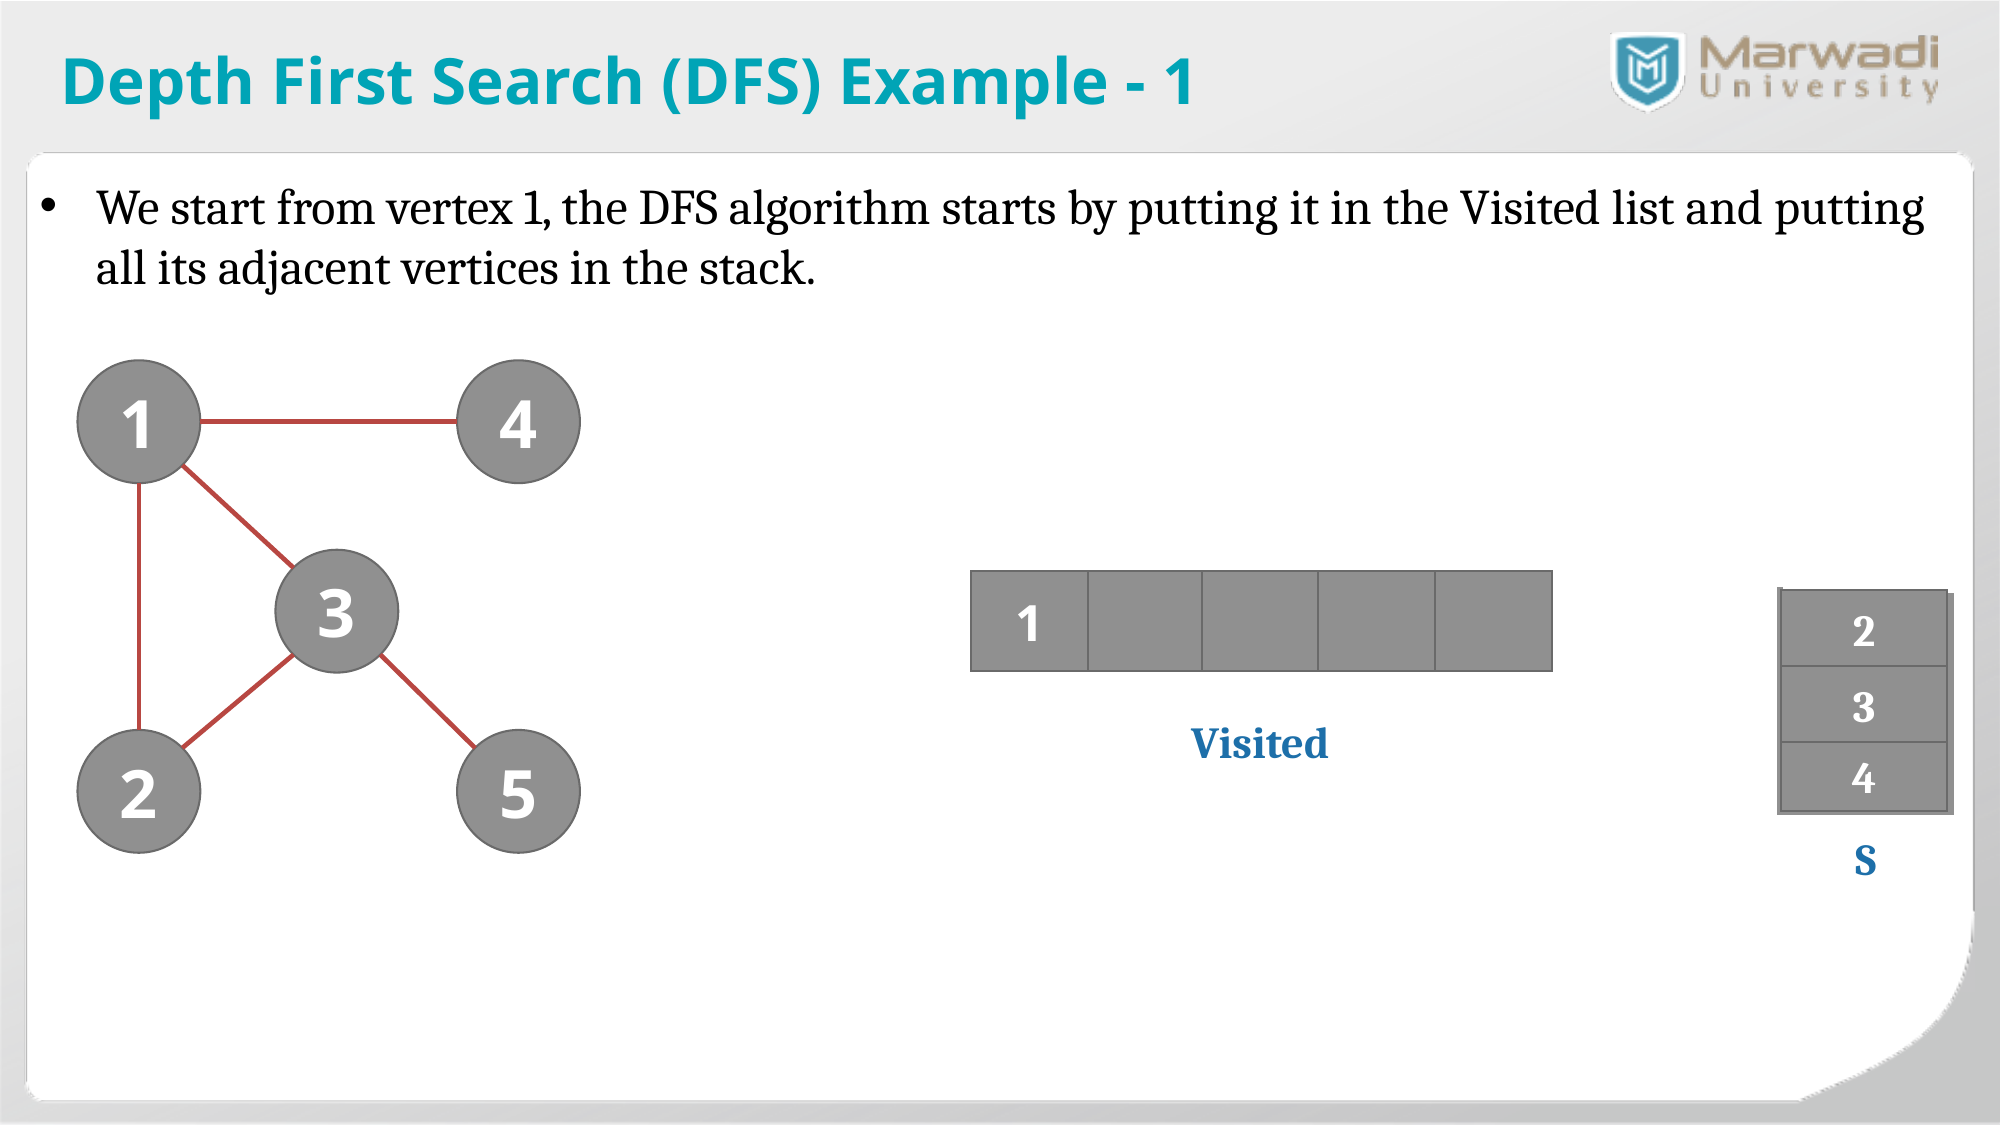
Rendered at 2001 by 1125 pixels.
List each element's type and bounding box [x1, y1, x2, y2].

text_box [0, 0, 2000, 1125]
text_box [182, 654, 294, 749]
text_box [380, 654, 476, 749]
text_box [182, 464, 294, 568]
